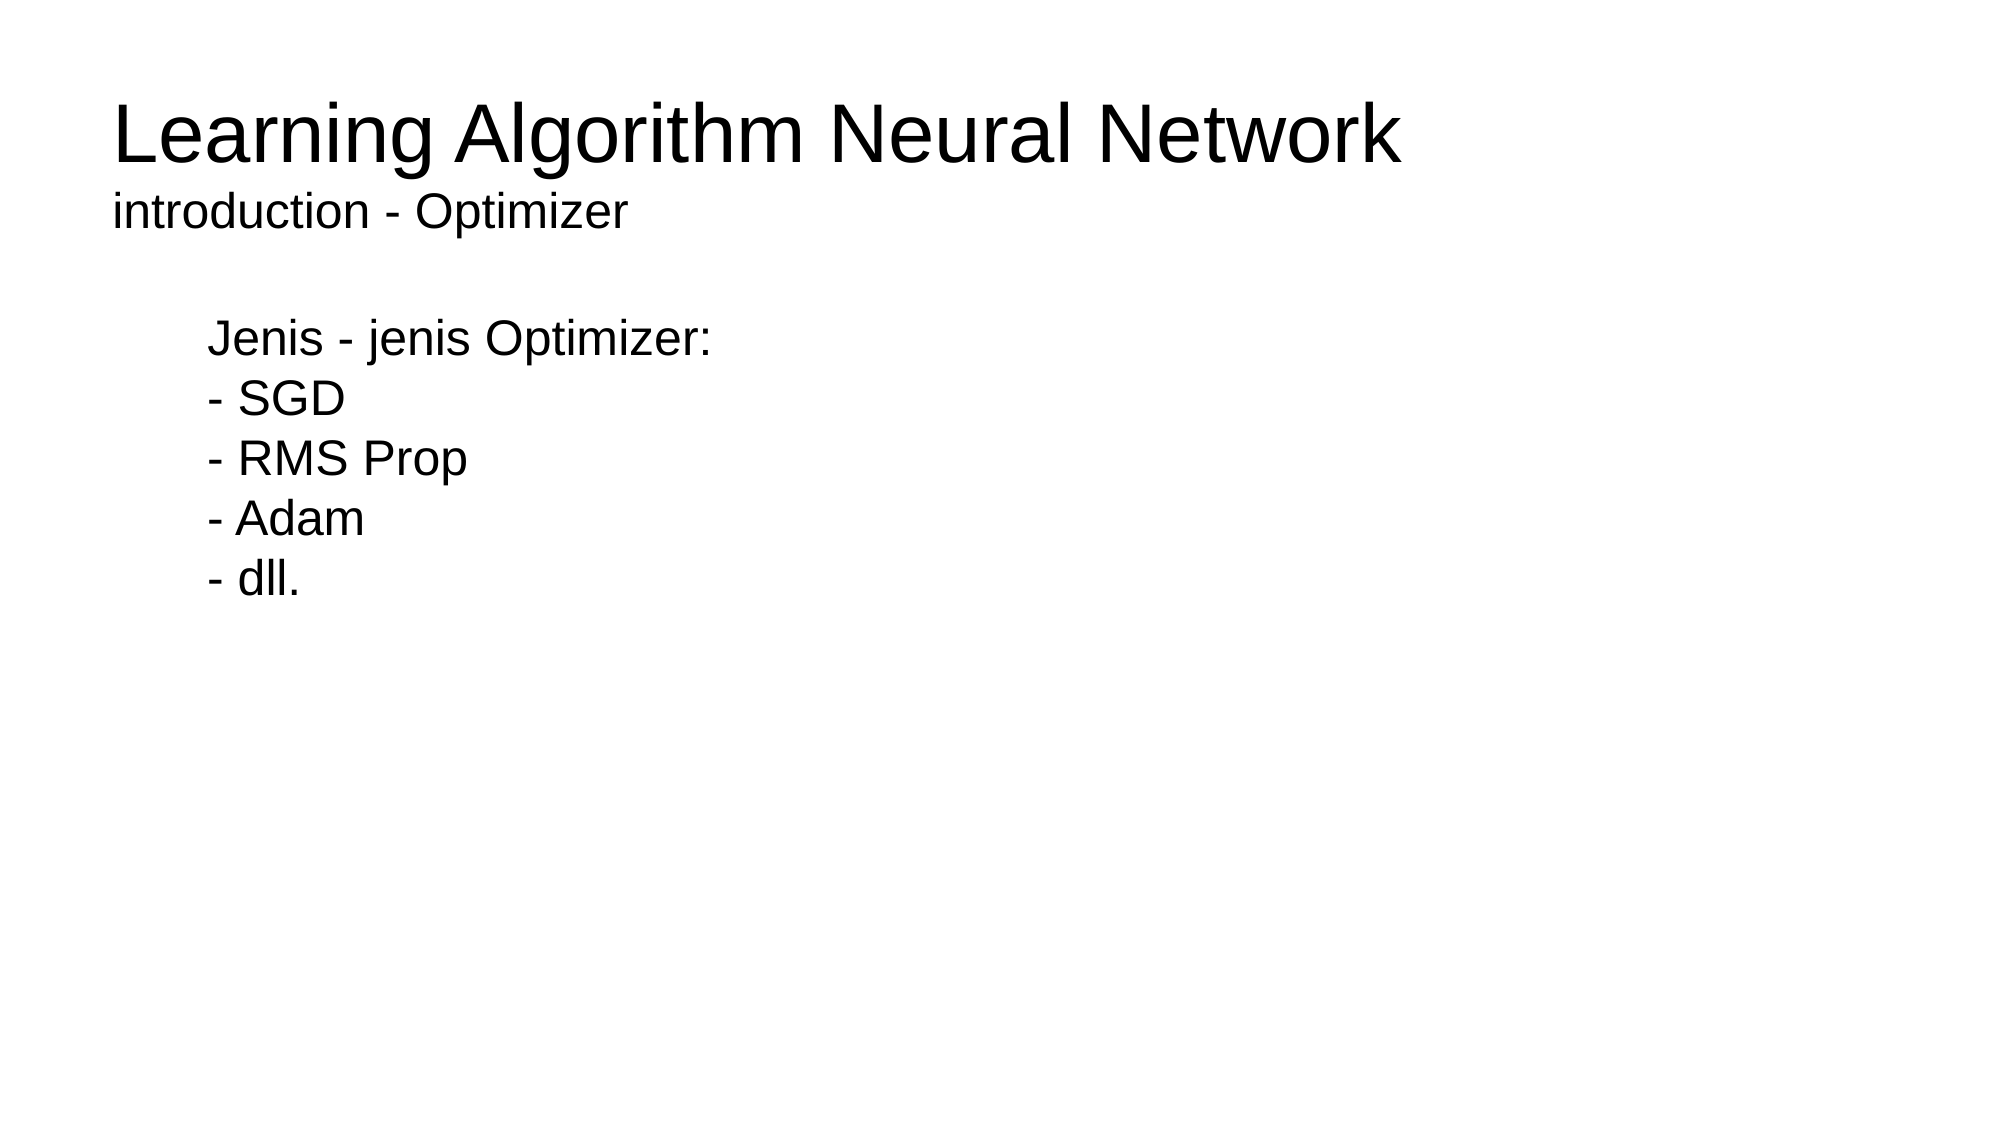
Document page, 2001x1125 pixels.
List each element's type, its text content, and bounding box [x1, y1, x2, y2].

text_box Learning Algorithm Neural Network introduction - Optimizer [97, 71, 1418, 247]
text_box Jenis - jenis Optimizer: - SGD - RMS Prop - Adam - dll. [192, 297, 728, 613]
